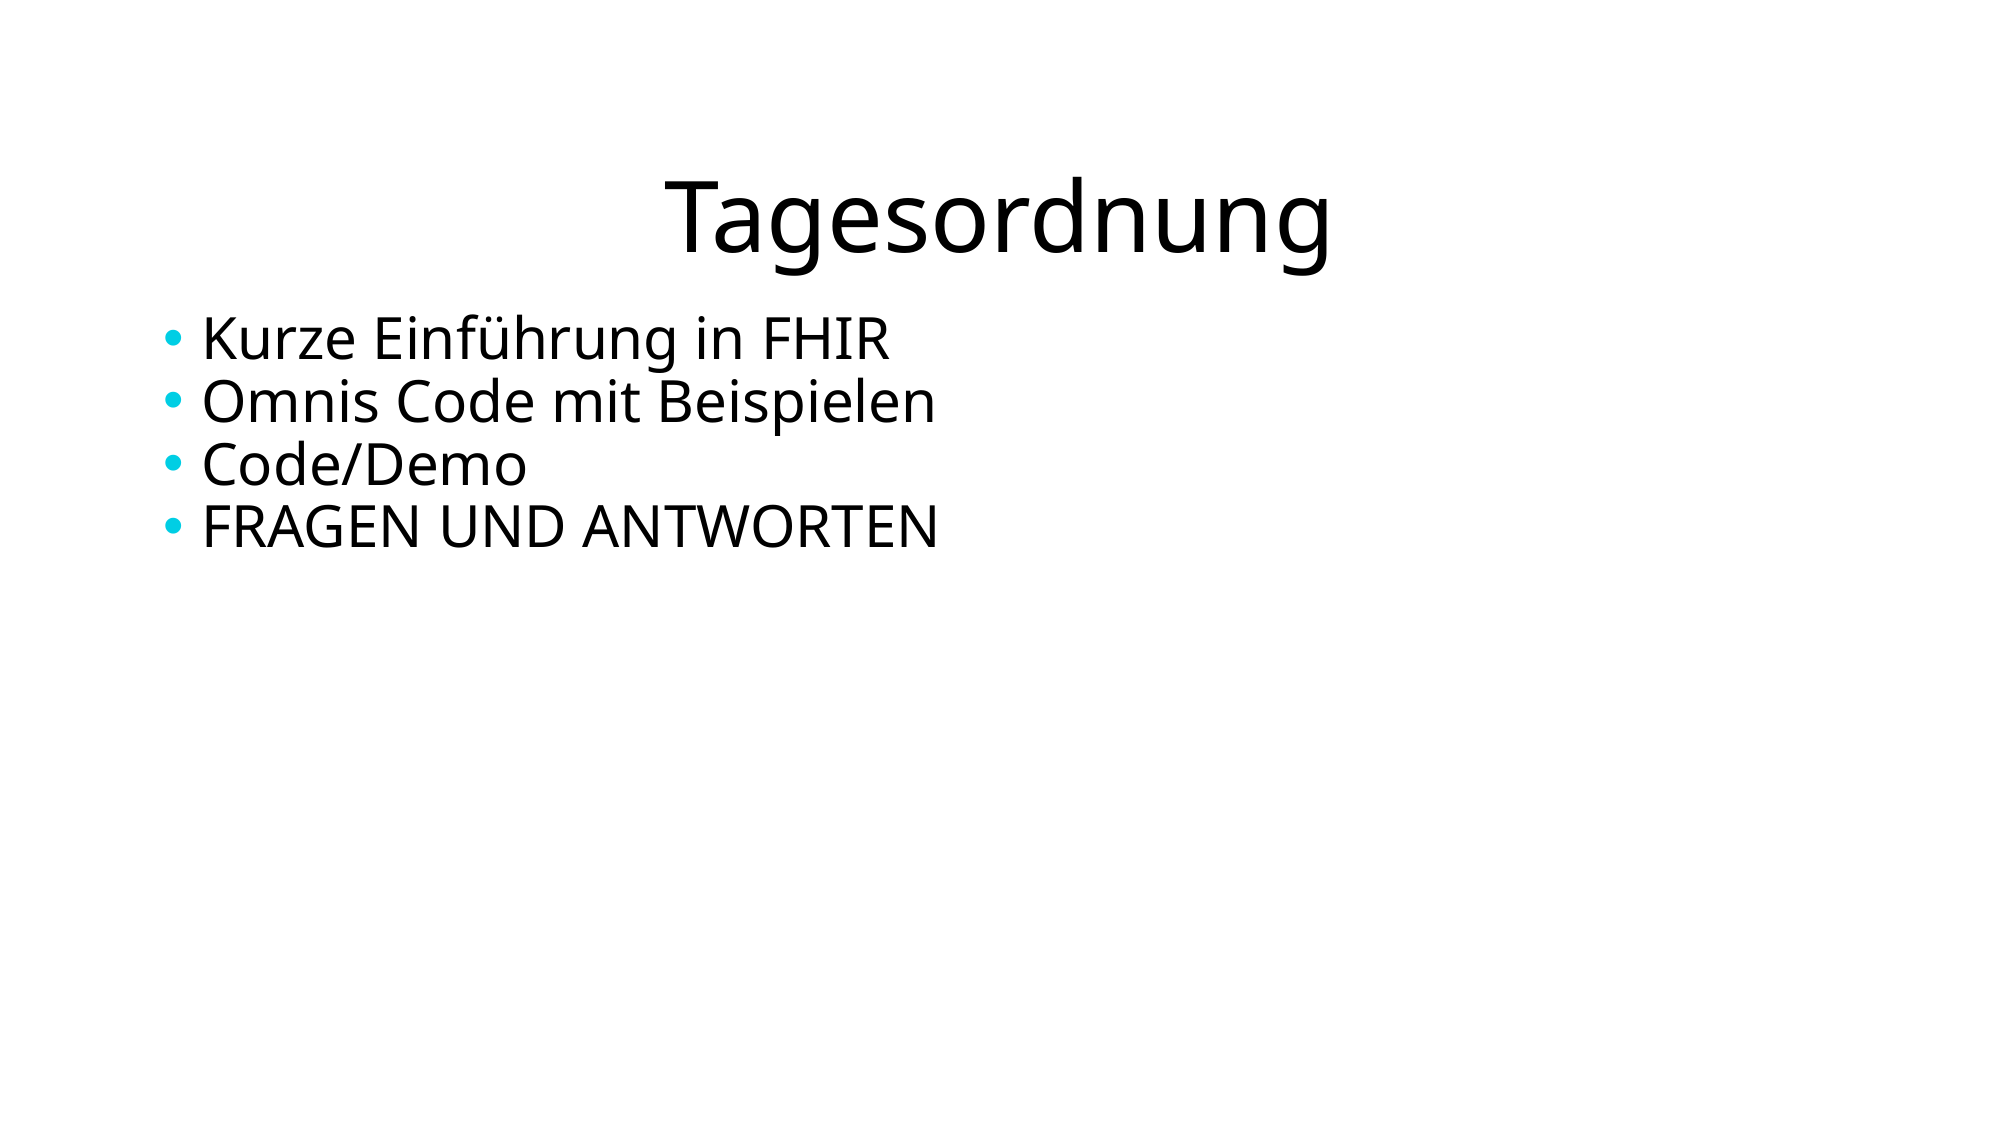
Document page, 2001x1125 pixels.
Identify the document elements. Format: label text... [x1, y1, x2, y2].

list Kurze Einführung in FHIR Omnis Code mit Beispielen Code/Demo FRAGEN UND ANTWORTEN [148, 301, 1852, 942]
title Tagesordnung [62, 62, 1938, 280]
